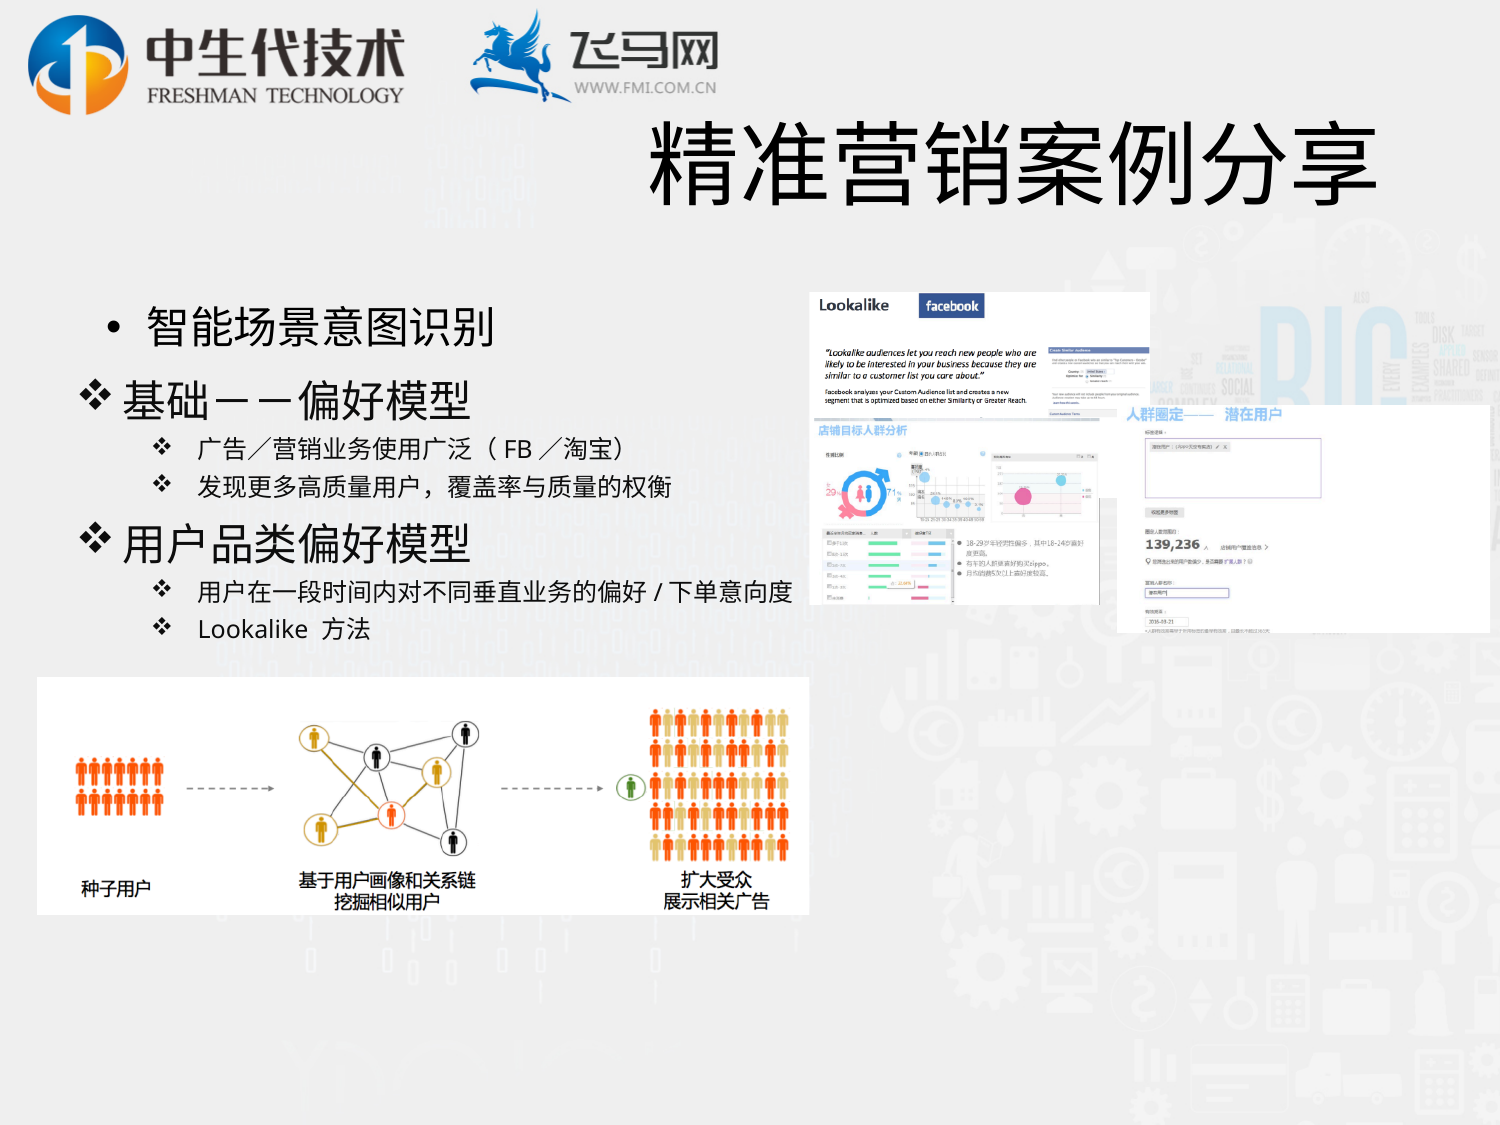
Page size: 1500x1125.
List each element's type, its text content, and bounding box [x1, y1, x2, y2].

picture [0, 0, 1500, 1125]
text_box 基础－－偏好模型 广告／营销业务使用广泛（FB／淘宝） 发现更多高质量用户，覆盖率与质量的权衡 用户品类偏好模型 用户在一段时间内对不同垂直业务的偏好/下单意向度 Lookalike 方法 [64, 373, 1399, 871]
title 精准营销案例分享 [103, 59, 1397, 278]
list 智能场景意图识别 [91, 298, 809, 361]
